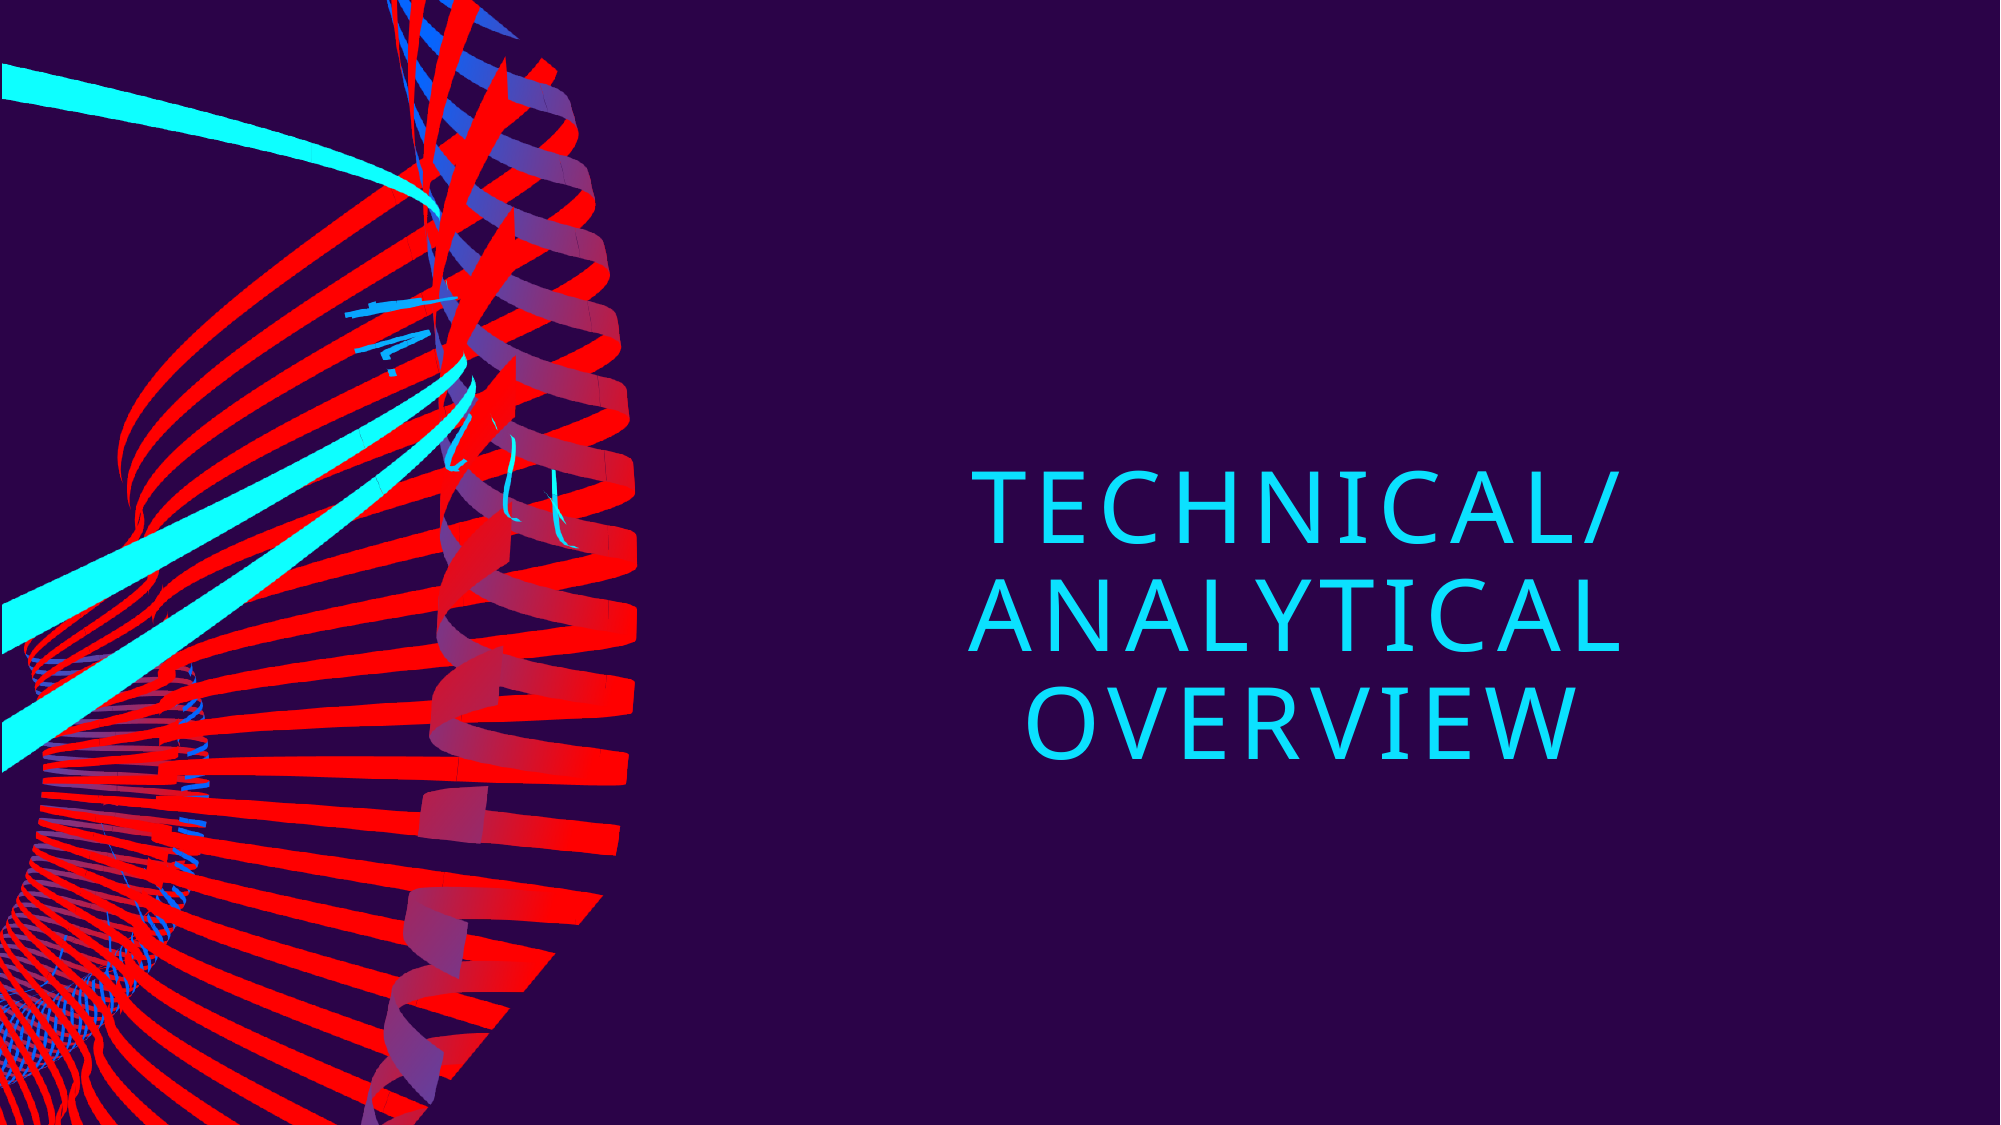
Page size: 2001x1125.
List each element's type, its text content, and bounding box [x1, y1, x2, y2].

picture [0, 0, 2000, 1125]
title TECHNICAL/ analytical Overview [890, 449, 1711, 837]
